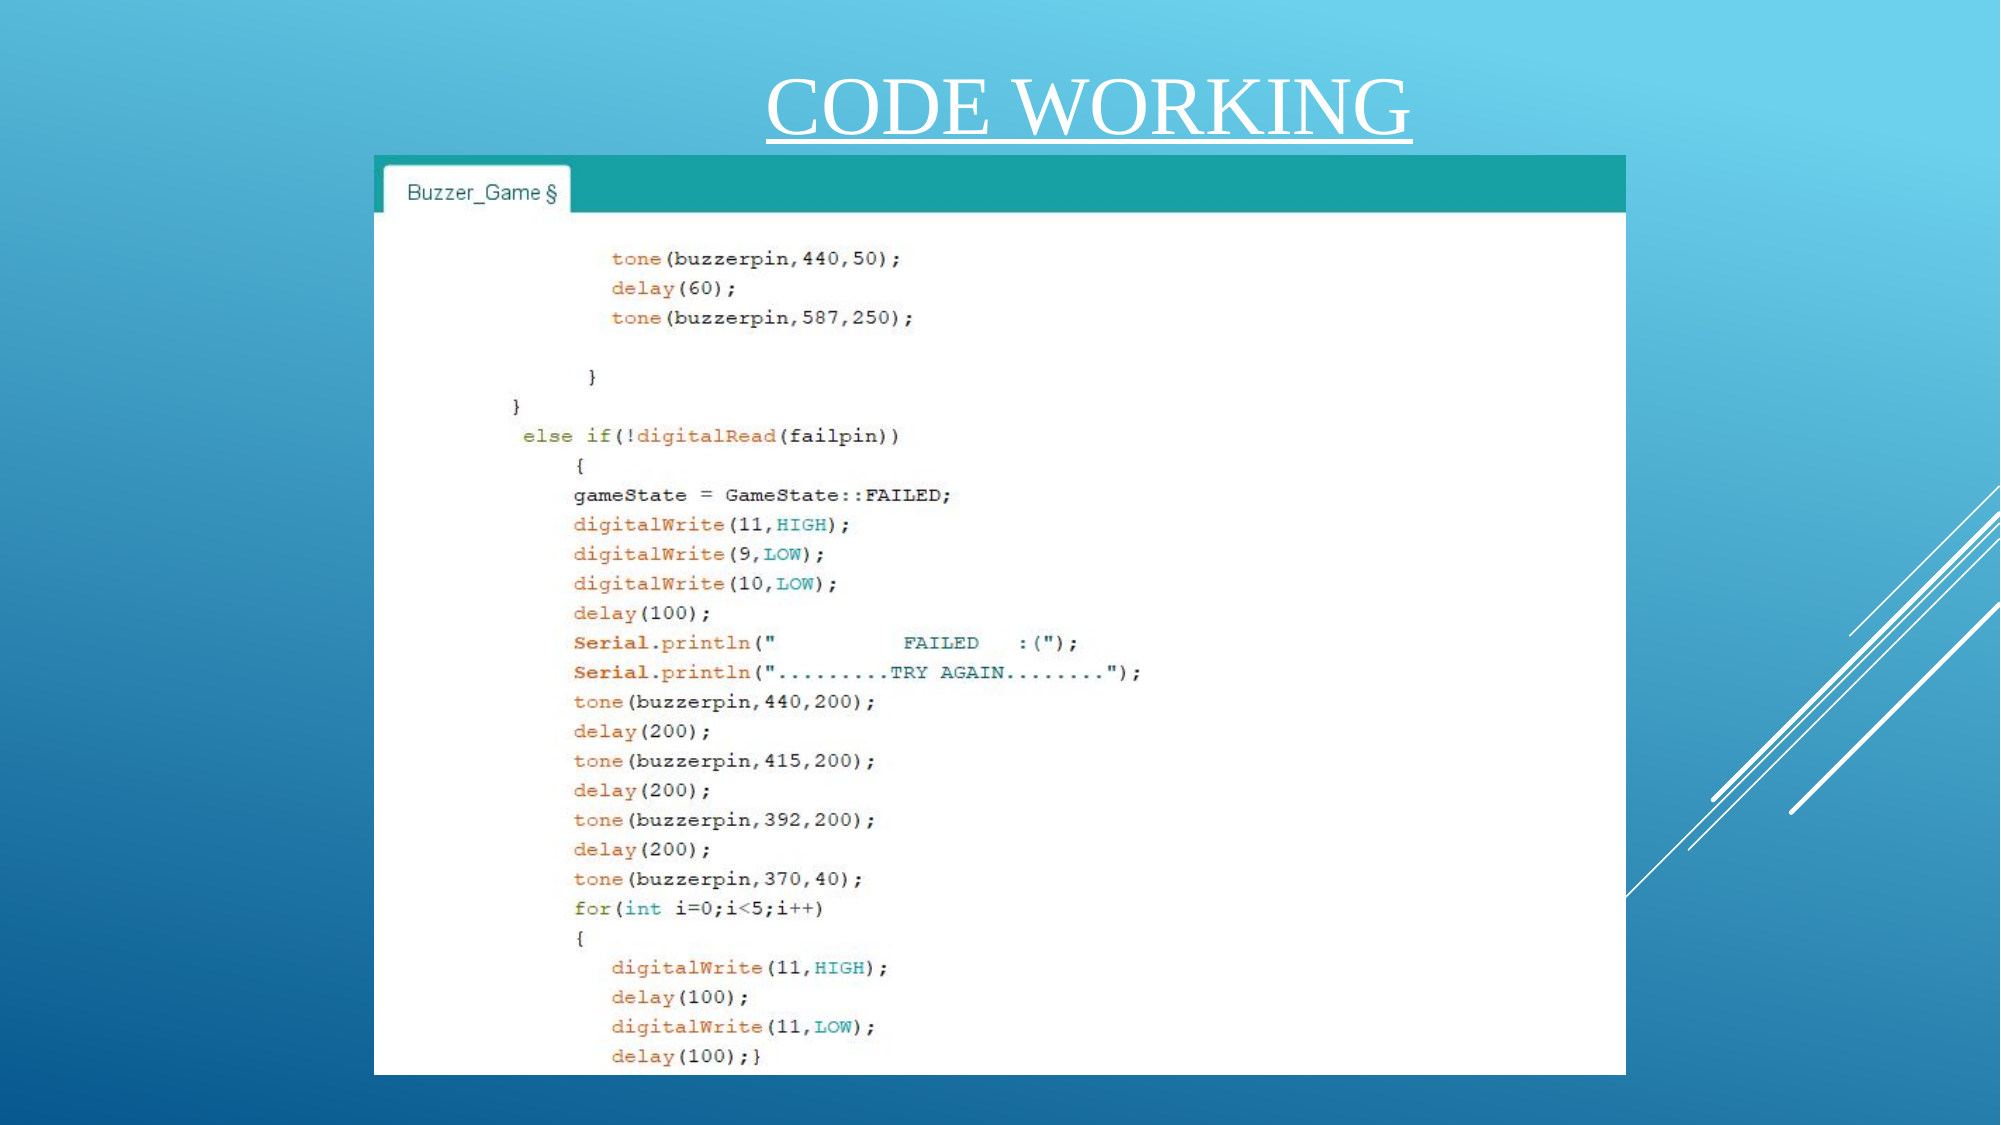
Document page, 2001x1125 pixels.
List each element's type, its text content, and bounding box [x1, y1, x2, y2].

picture [373, 154, 1627, 1076]
title CODE WORKING [267, 0, 1912, 203]
